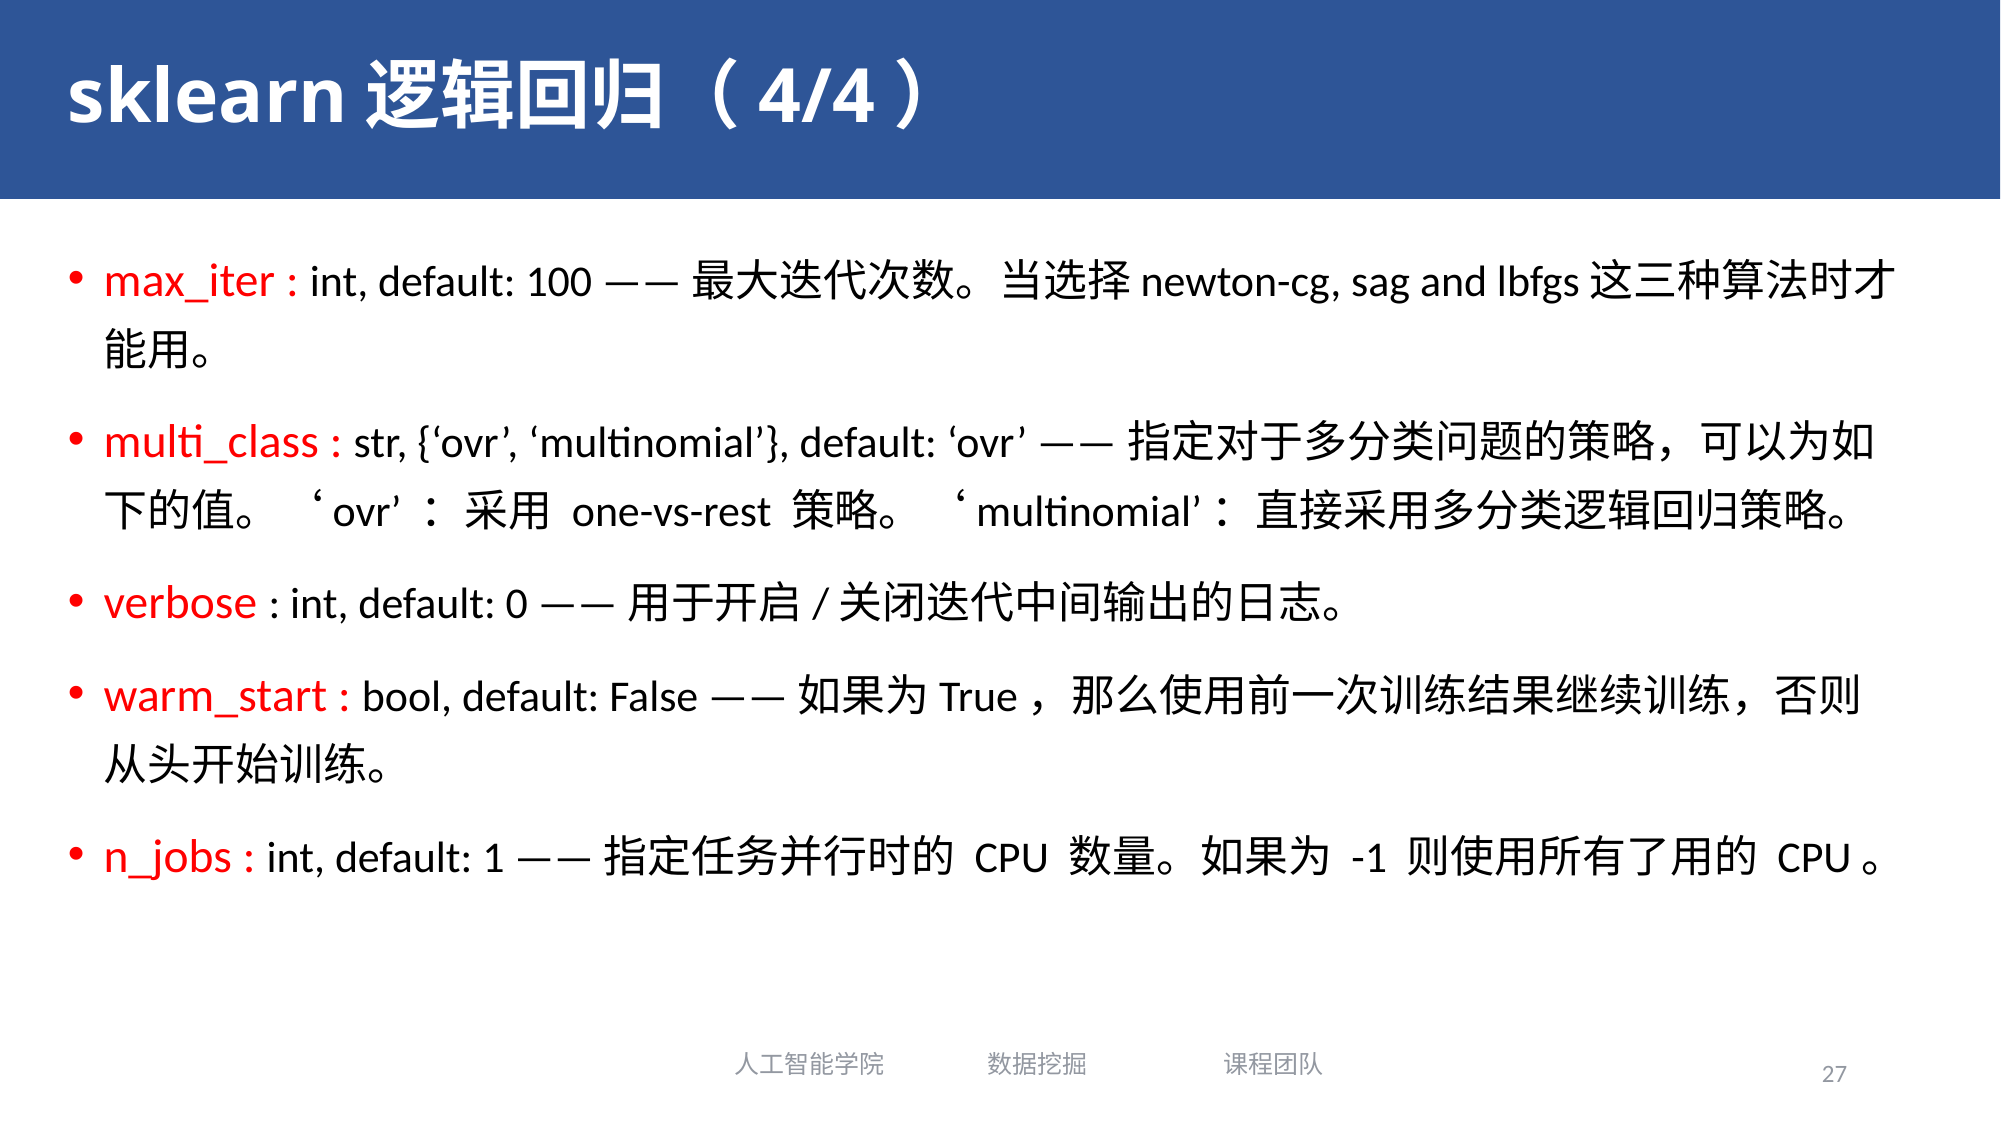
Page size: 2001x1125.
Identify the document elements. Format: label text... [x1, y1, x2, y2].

slide_number 27 [1412, 1042, 1863, 1103]
title sklearn逻辑回归（4/4） [52, 23, 1753, 174]
footer 人工智能学院 数据挖掘 课程团队 [691, 1033, 1367, 1094]
list max_iter : int, default: 100 ——最大迭代次数。当选择newton-cg, sag and lbfgs这三种算法时才能用。 multi_class : str, {‘ovr’, ‘multinomial’}, default: ‘ovr’ ——指定对于多分类问题的策略，可以为如下的值。‘ovr’ ：采用 one-vs-rest 策略。‘multinomial’：直接采用多分类逻辑回归策略。 verbose : int, default: 0 ——用于开启/关闭迭代中间输出的日志。 warm_start : bool, default: False ——如果为True，那么使用前一次训练结果继续训练，否则从头开始训练。 n_jobs : int, default: 1 ——指定任务并行时的 CPU 数量。如果为 -1 则使用所有了用的 CPU。 [52, 223, 1923, 1010]
